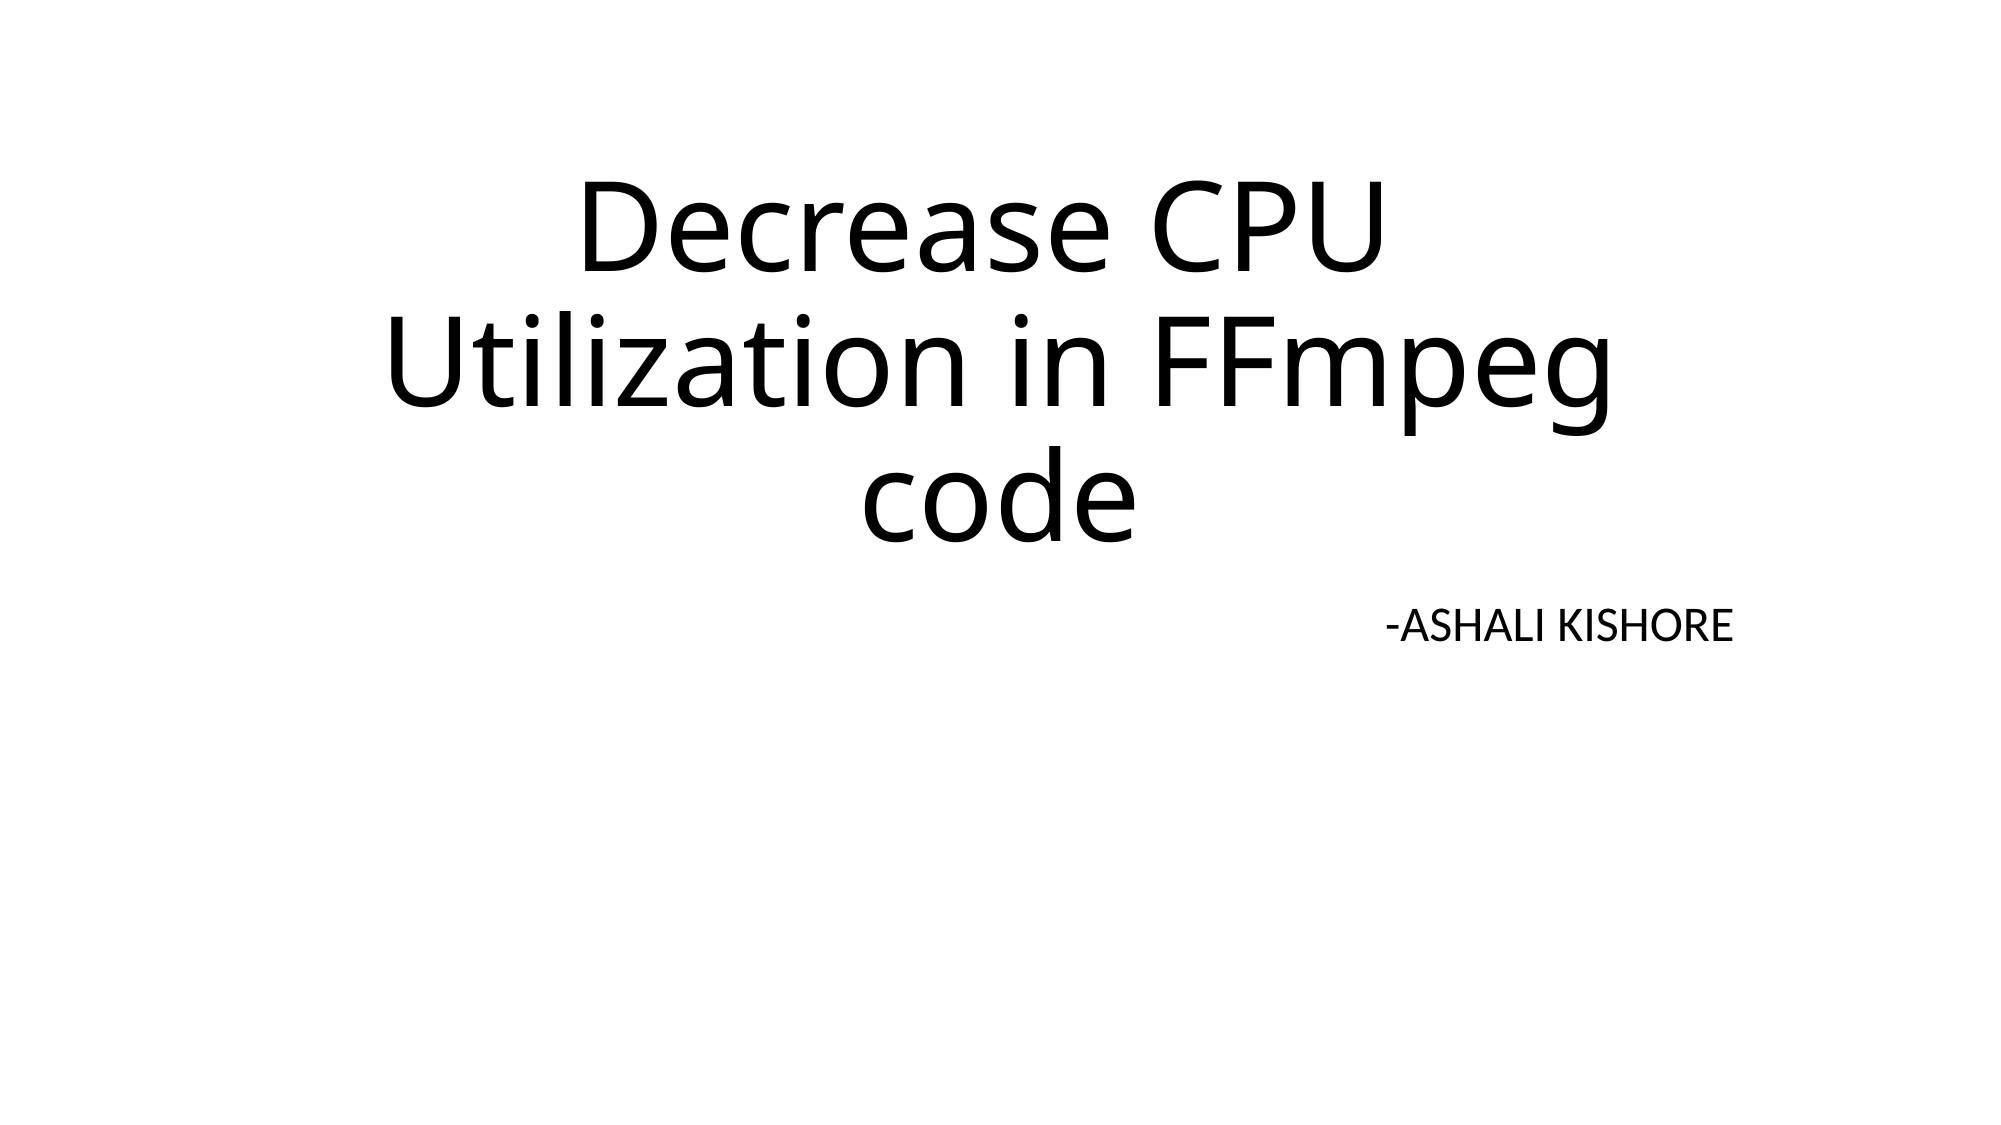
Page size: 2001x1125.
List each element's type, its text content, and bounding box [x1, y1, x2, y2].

title Decrease CPU Utilization in FFmpeg code [249, 184, 1750, 576]
subtitle -ASHALI KISHORE [249, 590, 1750, 863]
